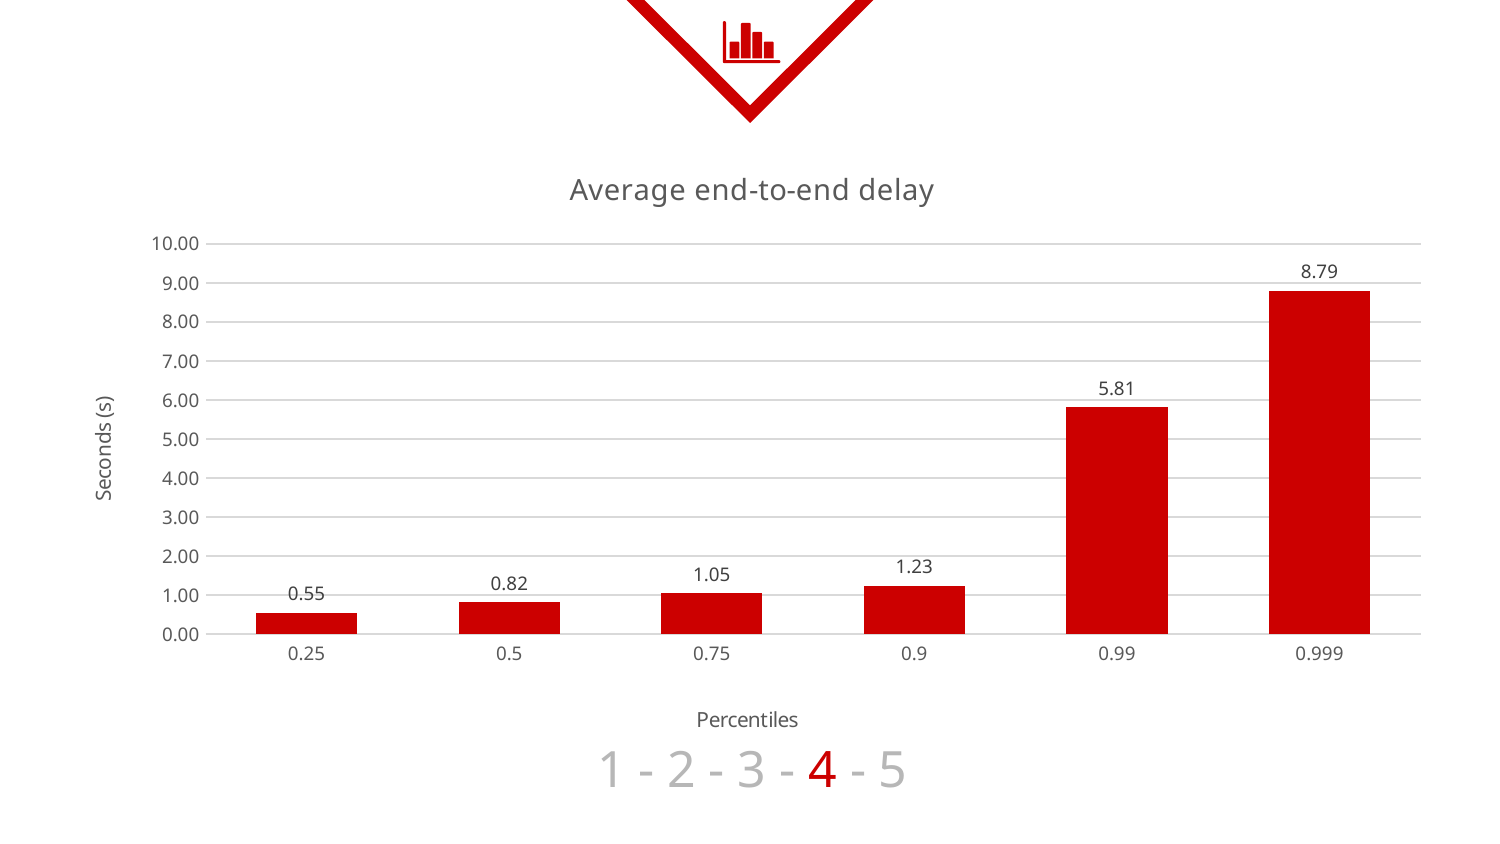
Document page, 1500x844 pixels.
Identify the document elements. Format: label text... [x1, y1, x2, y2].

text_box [722, 20, 781, 64]
chart [55, 140, 1449, 745]
text_box 1 - 2 - 3 - 4 - 5 [351, 754, 1153, 844]
